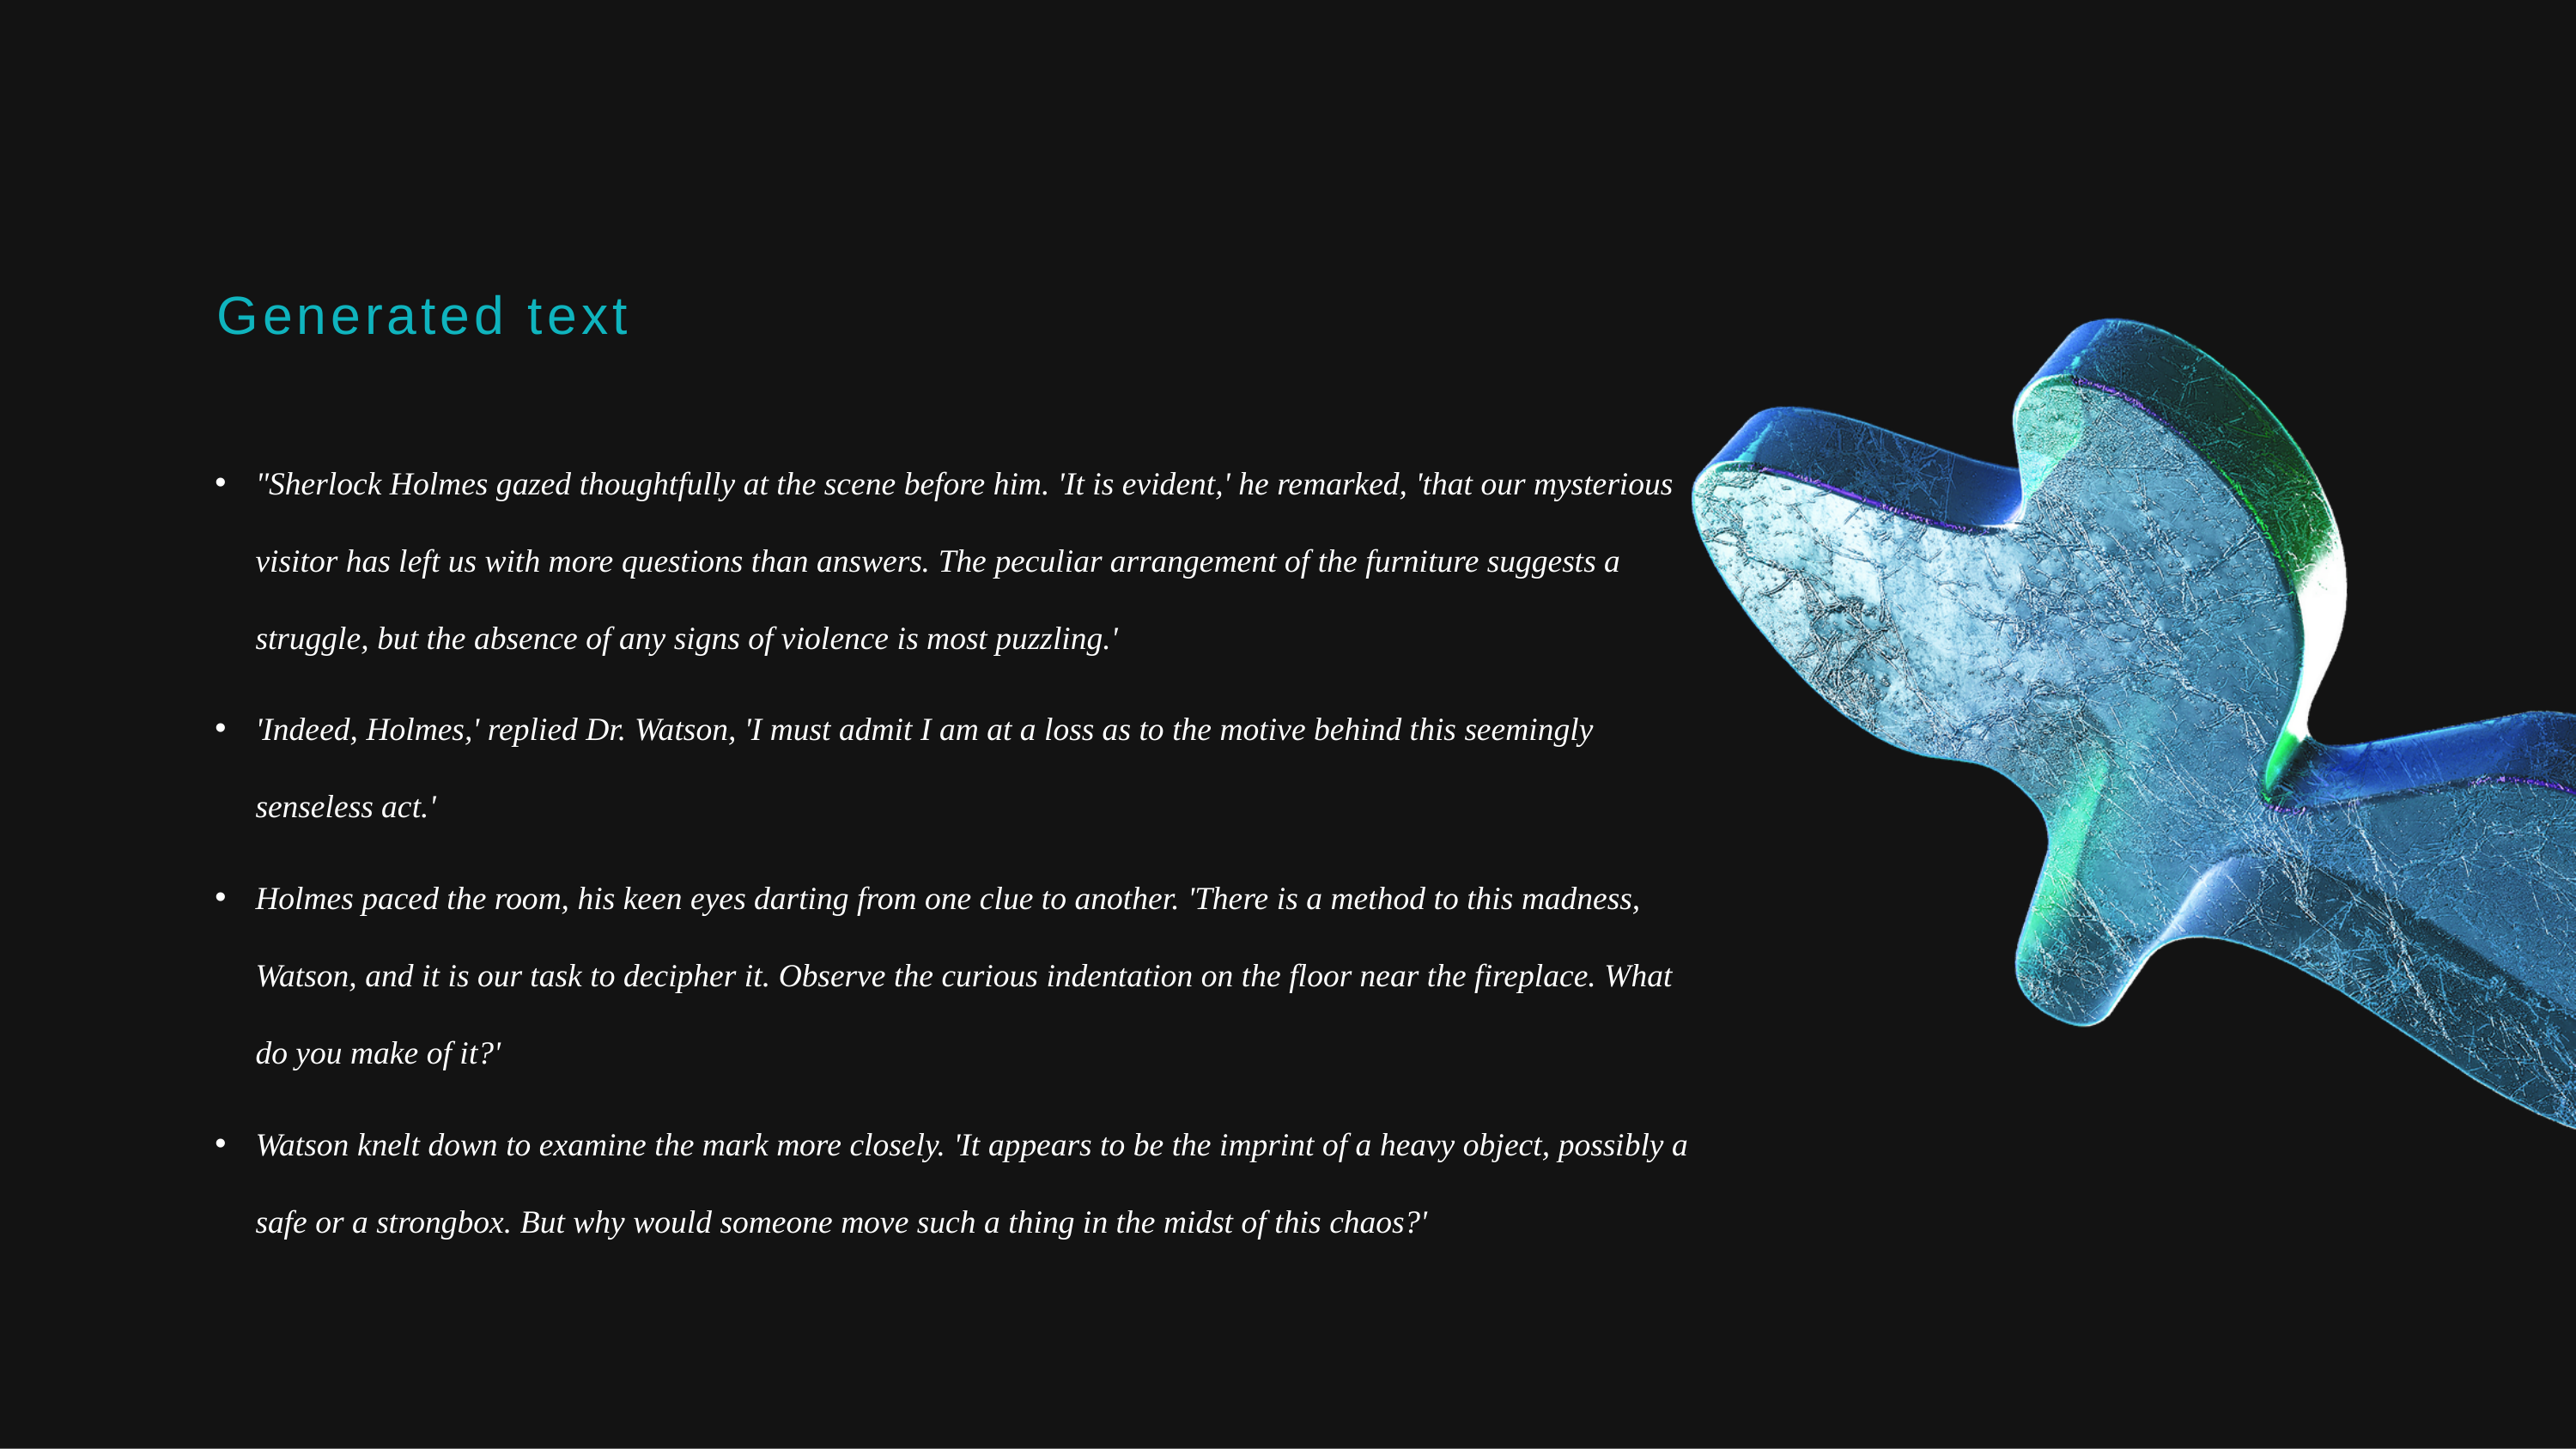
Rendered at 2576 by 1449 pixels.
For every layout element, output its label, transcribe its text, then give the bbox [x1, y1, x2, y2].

text_box [1691, 318, 2576, 1142]
text_box "Sherlock Holmes gazed thoughtfully at the scene before him. 'It is evident,' he remarked, 'that our mysterious visitor has left us with more questions than answers. The peculiar arrangement of the furniture suggests a struggle, but the absence of any signs of violence is most puzzling.' 'Indeed, Holmes,' replied Dr. Watson, 'I must admit I am at a loss as to the motive behind this seemingly senseless act.' Holmes paced the room, his keen eyes darting from one clue to another. 'There is a method to this madness, Watson, and it is our task to decipher it. Observe the curious indentation on the floor near the fireplace. What do you make of it?' Watson knelt down to examine the mark more closely. 'It appears to be the imprint of a heavy object, possibly a safe or a strongbox. But why would someone move such a thing in the midst of this chaos?' [215, 423, 1697, 1069]
title Generated text [215, 278, 712, 423]
